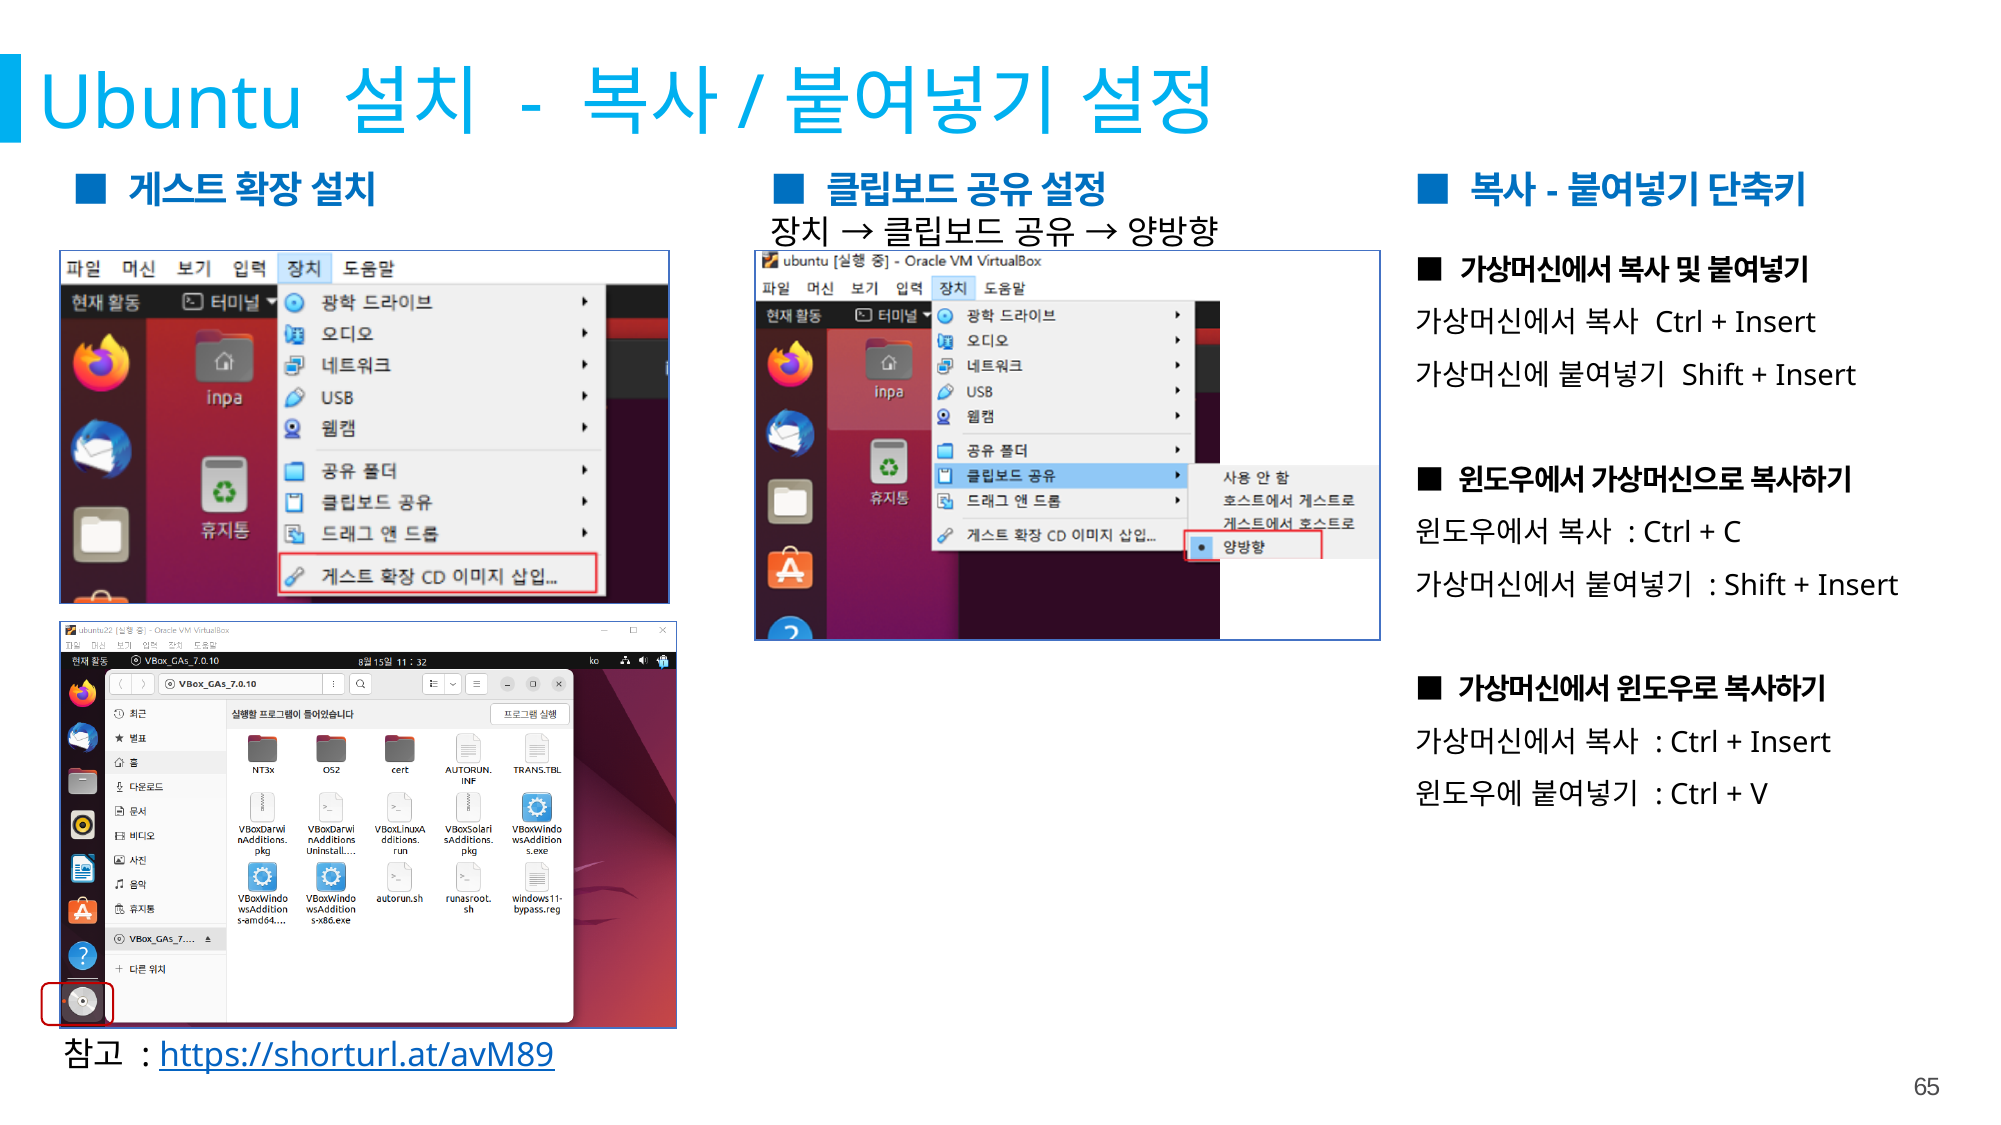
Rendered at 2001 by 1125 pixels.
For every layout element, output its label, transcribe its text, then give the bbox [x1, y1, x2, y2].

text_box ■ 가상머신에서 복사 및 붙여넣기 가상머신에서 복사 Ctrl + Insert 가상머신에 붙여넣기 Shift + Insert ■ 윈도우에서 가상머신으로 복사하기 윈도우에서 복사 : Ctrl + C 가상머신에서 붙여넣기 : Shift + Insert ■ 가상머신에서 윈도우로 복사하기 가상머신에서 복사 : Ctrl + Insert 윈도우에 붙여넣기 : Ctrl + V [1400, 226, 2000, 923]
text_box [0, 53, 22, 144]
picture [60, 251, 669, 603]
text_box ■ 복사-붙여넣기 단축키 [1399, 158, 1886, 219]
text_box ■ 게스트 확장 설치 [58, 158, 535, 219]
text_box ■ 클립보드 공유 설정 장치 → 클립보드 공유 → 양방향 [755, 158, 1366, 250]
picture [60, 622, 676, 1028]
picture [755, 251, 1380, 639]
text_box [40, 982, 60, 1027]
text_box Ubuntu 설치 - 복사/붙여넣기 설정 [23, 56, 1707, 146]
text_box 참고 : https://shorturl.at/avM89 [48, 1025, 1069, 1086]
